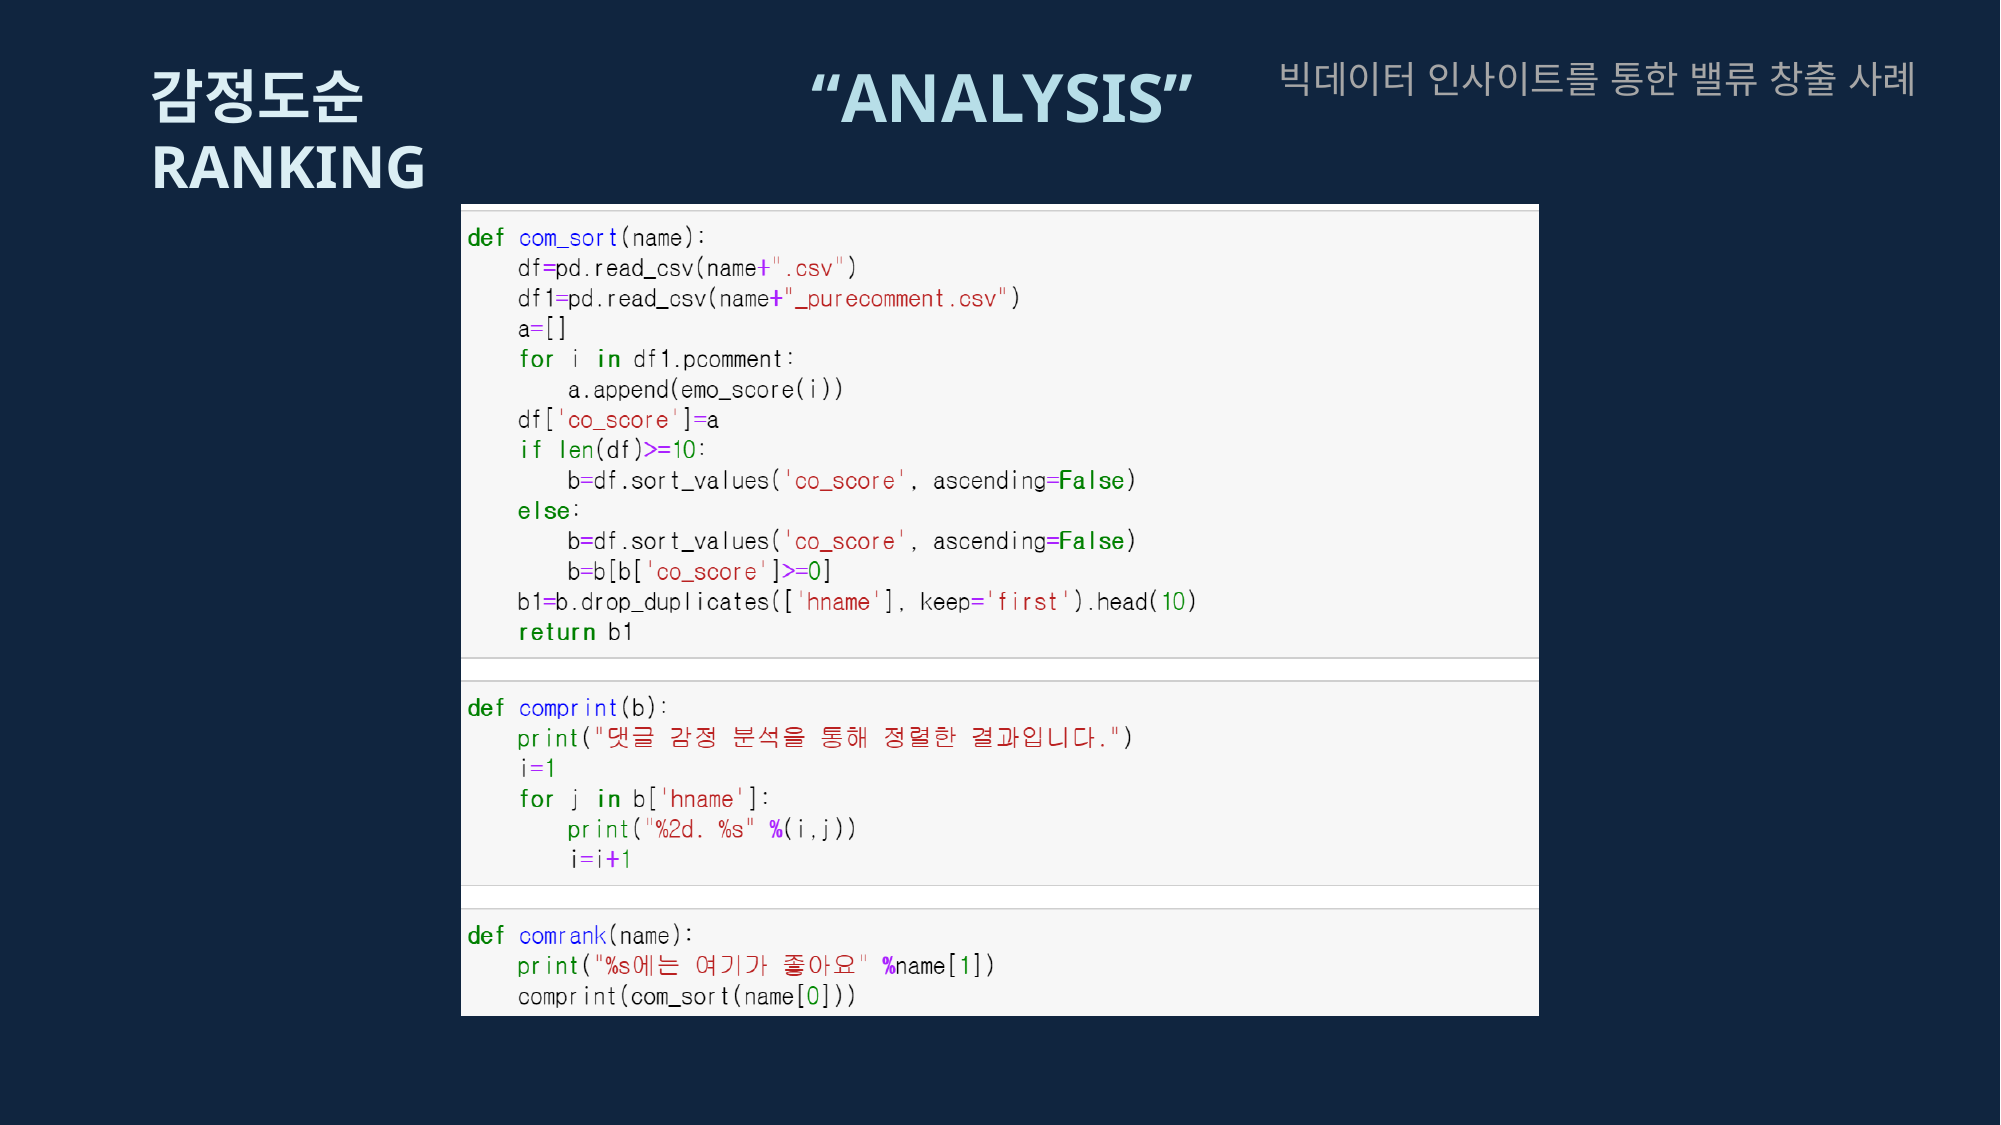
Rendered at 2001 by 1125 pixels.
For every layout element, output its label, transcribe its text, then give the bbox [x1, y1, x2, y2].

text_box “ANALYSIS” [617, 48, 1388, 143]
text_box 빅데이터 인사이트를 통한 밸류 창출 사례 [1388, 48, 1933, 108]
picture [461, 204, 1539, 1017]
text_box 감정도순 RANKING [136, 53, 667, 208]
